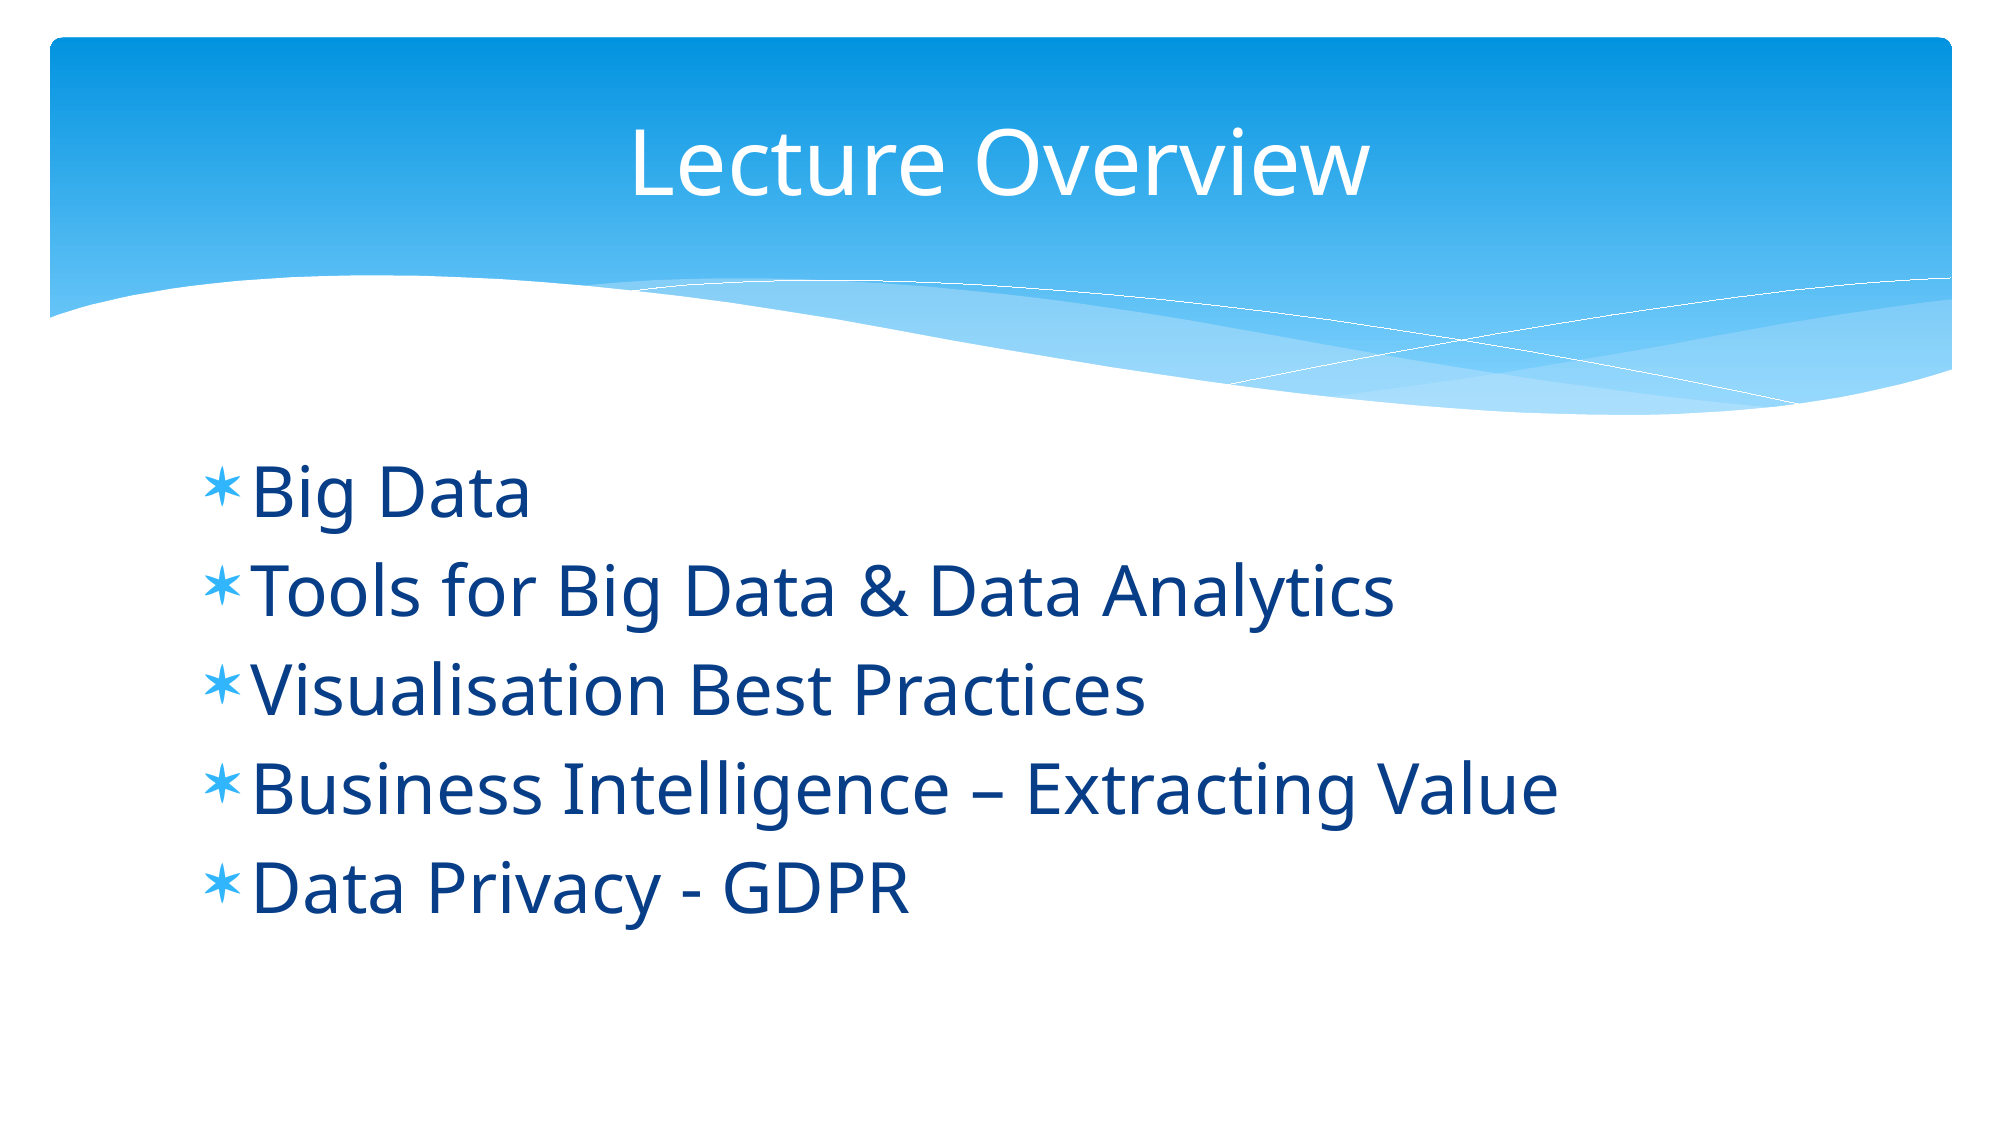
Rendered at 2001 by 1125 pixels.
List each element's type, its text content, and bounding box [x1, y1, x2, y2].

title Lecture Overview [99, 55, 1900, 261]
list Big Data Tools for Big Data & Data Analytics Visualisation Best Practices Business Intelligence – Extracting Value Data Privacy - GDPR [190, 438, 1812, 1005]
